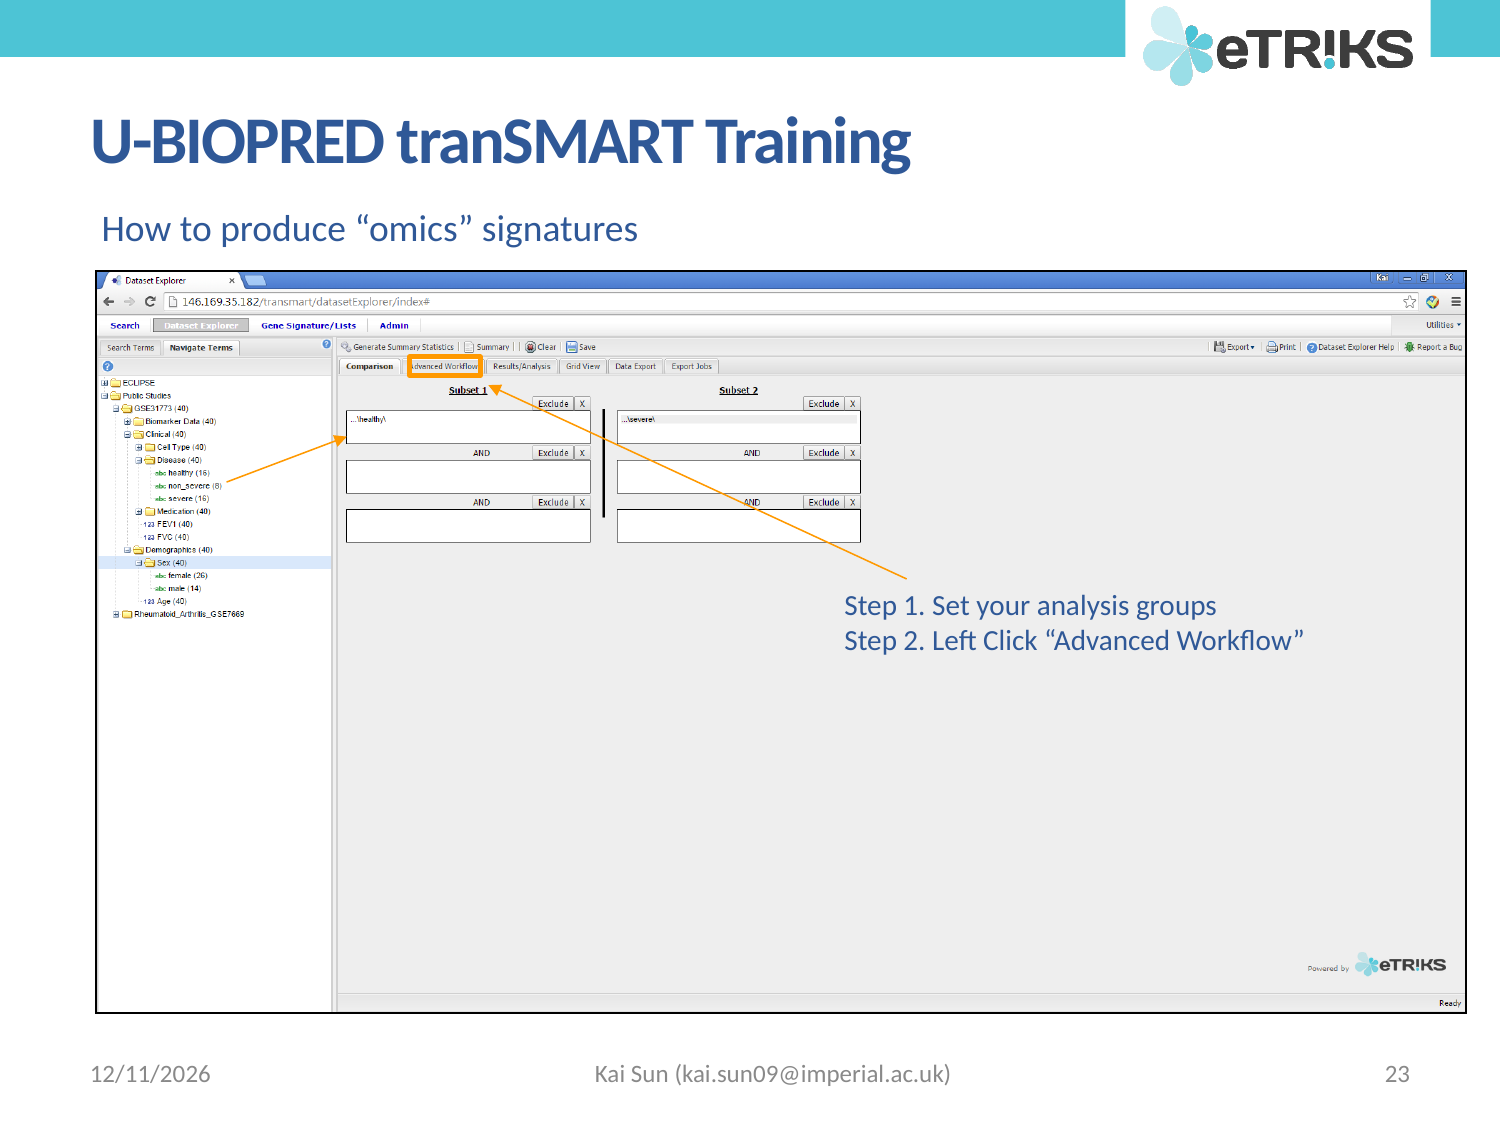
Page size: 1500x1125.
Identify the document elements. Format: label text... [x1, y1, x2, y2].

text_box U-BIOPRED tranSMART Training [75, 55, 1426, 219]
text_box 23 [1074, 1042, 1425, 1103]
text_box Kai Sun (kai.sun09@imperial.ac.uk) [371, 1042, 1074, 1103]
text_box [488, 384, 907, 580]
picture [1143, 6, 1413, 55]
picture [96, 271, 1466, 1013]
text_box 14/01/2015 [75, 1042, 371, 1103]
text_box How to produce “omics” signatures [86, 196, 654, 257]
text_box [226, 436, 348, 483]
